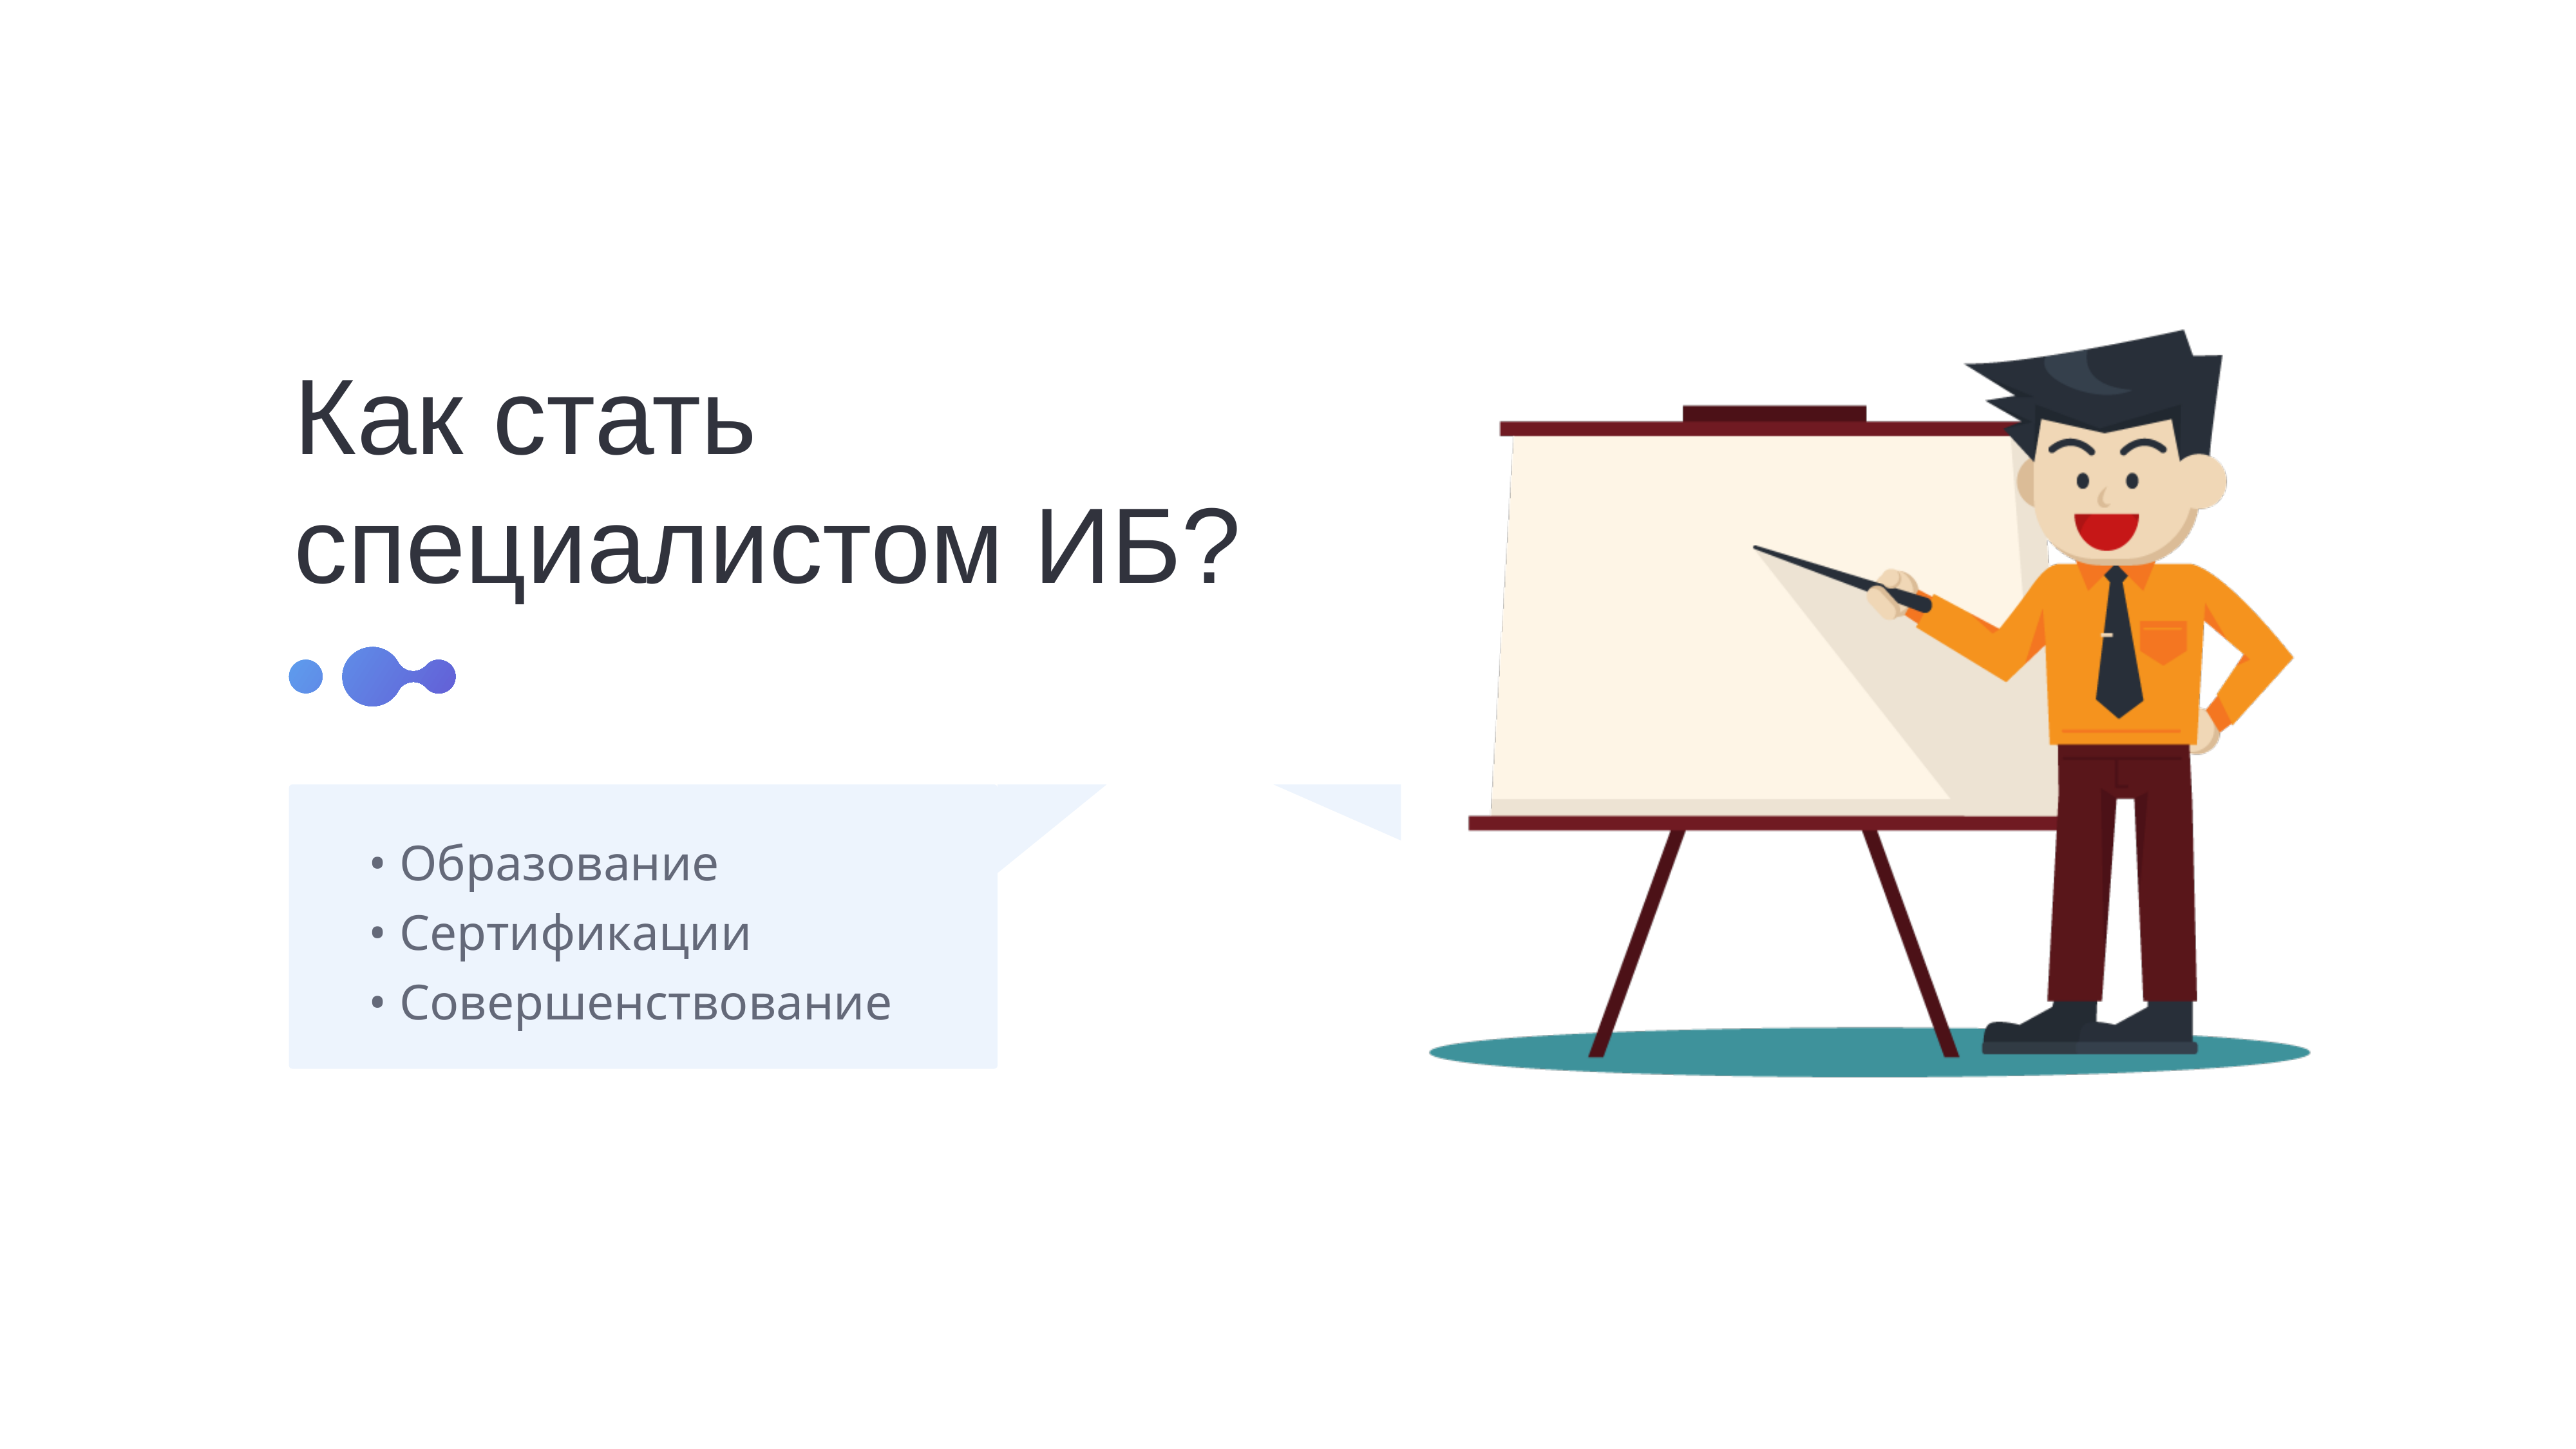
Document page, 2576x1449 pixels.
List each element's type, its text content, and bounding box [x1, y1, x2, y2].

text_box [1273, 784, 1283, 789]
text_box [342, 647, 456, 706]
text_box Как стать специалистом ИБ? [289, 341, 1274, 610]
picture [1287, 300, 2424, 1103]
text_box [289, 659, 323, 694]
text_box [289, 784, 1107, 1110]
